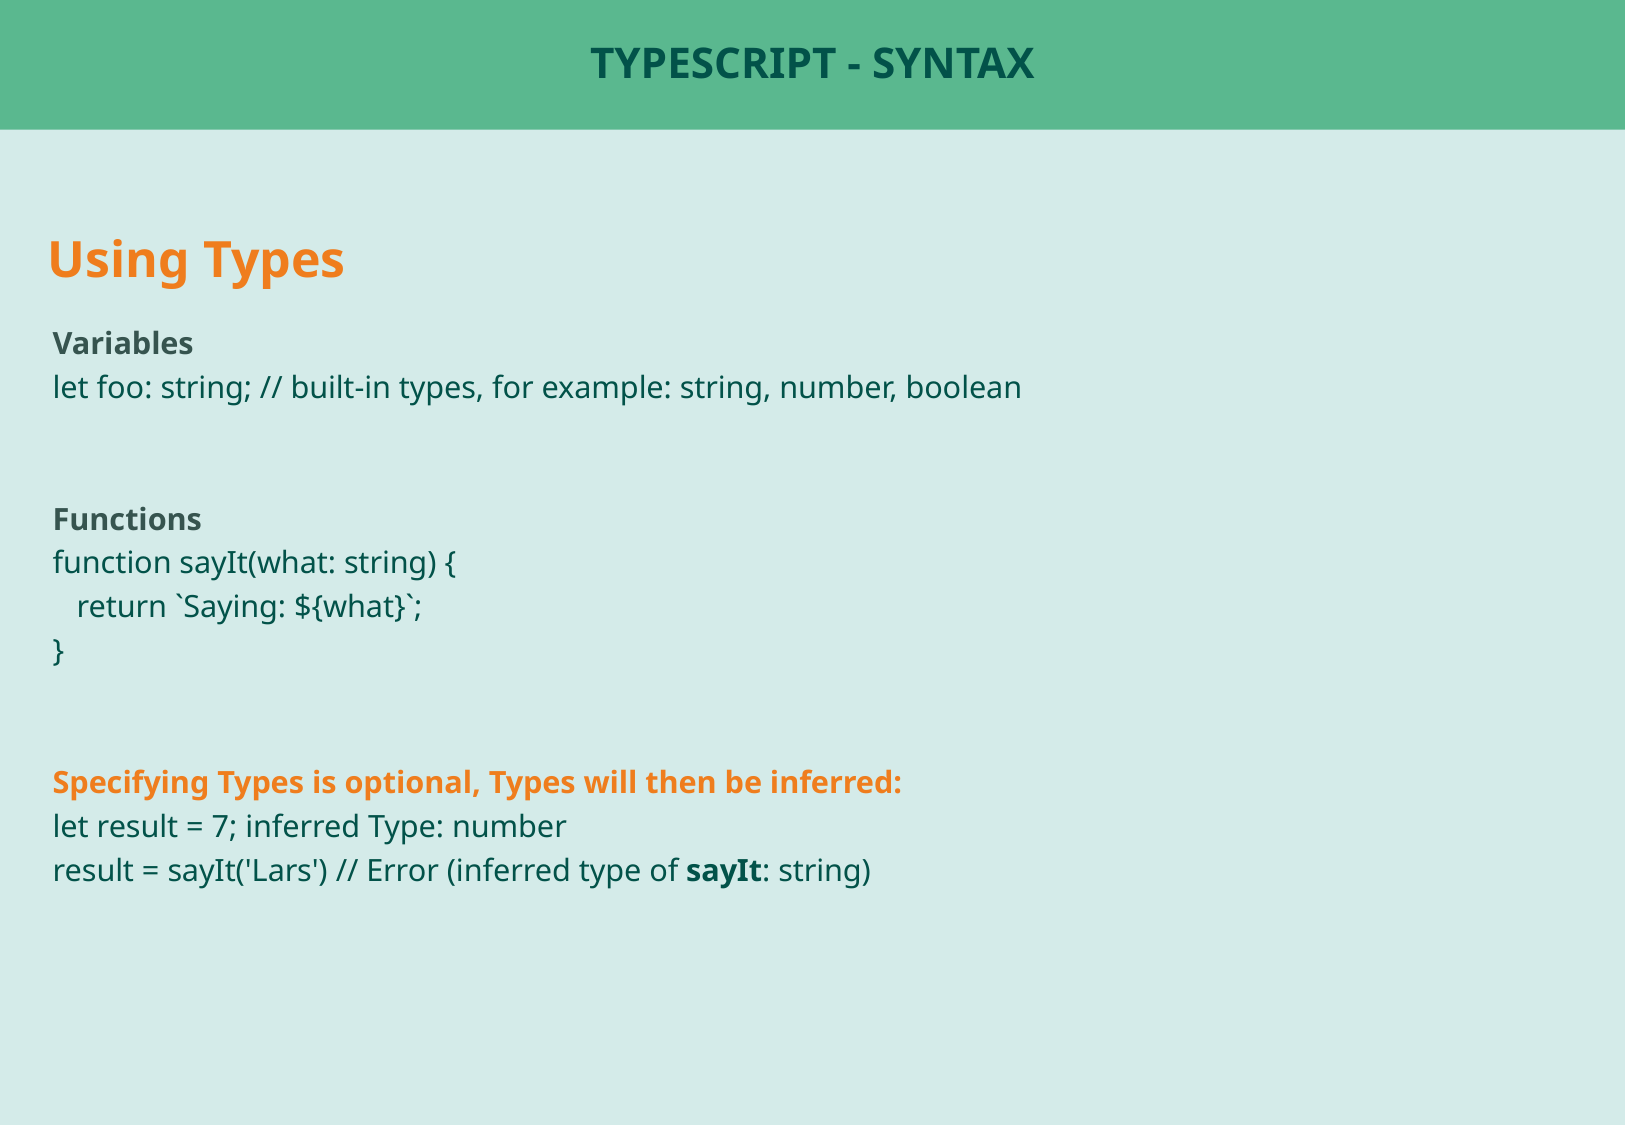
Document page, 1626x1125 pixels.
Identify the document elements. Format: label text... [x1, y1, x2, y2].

text_box Using Types [33, 208, 1592, 295]
title Typescript - Syntax [0, 0, 1625, 130]
text_box Variables let foo: string; // built-in types, for example: string, number, boolean Functions function sayIt(what: string) { return `Saying: ${what}`; } Specifying Types is optional, Types will then be inferred: let result = 7; inferred Type: number result = sayIt('Lars') // Error (inferred type of sayIt: string) [52, 316, 1575, 932]
